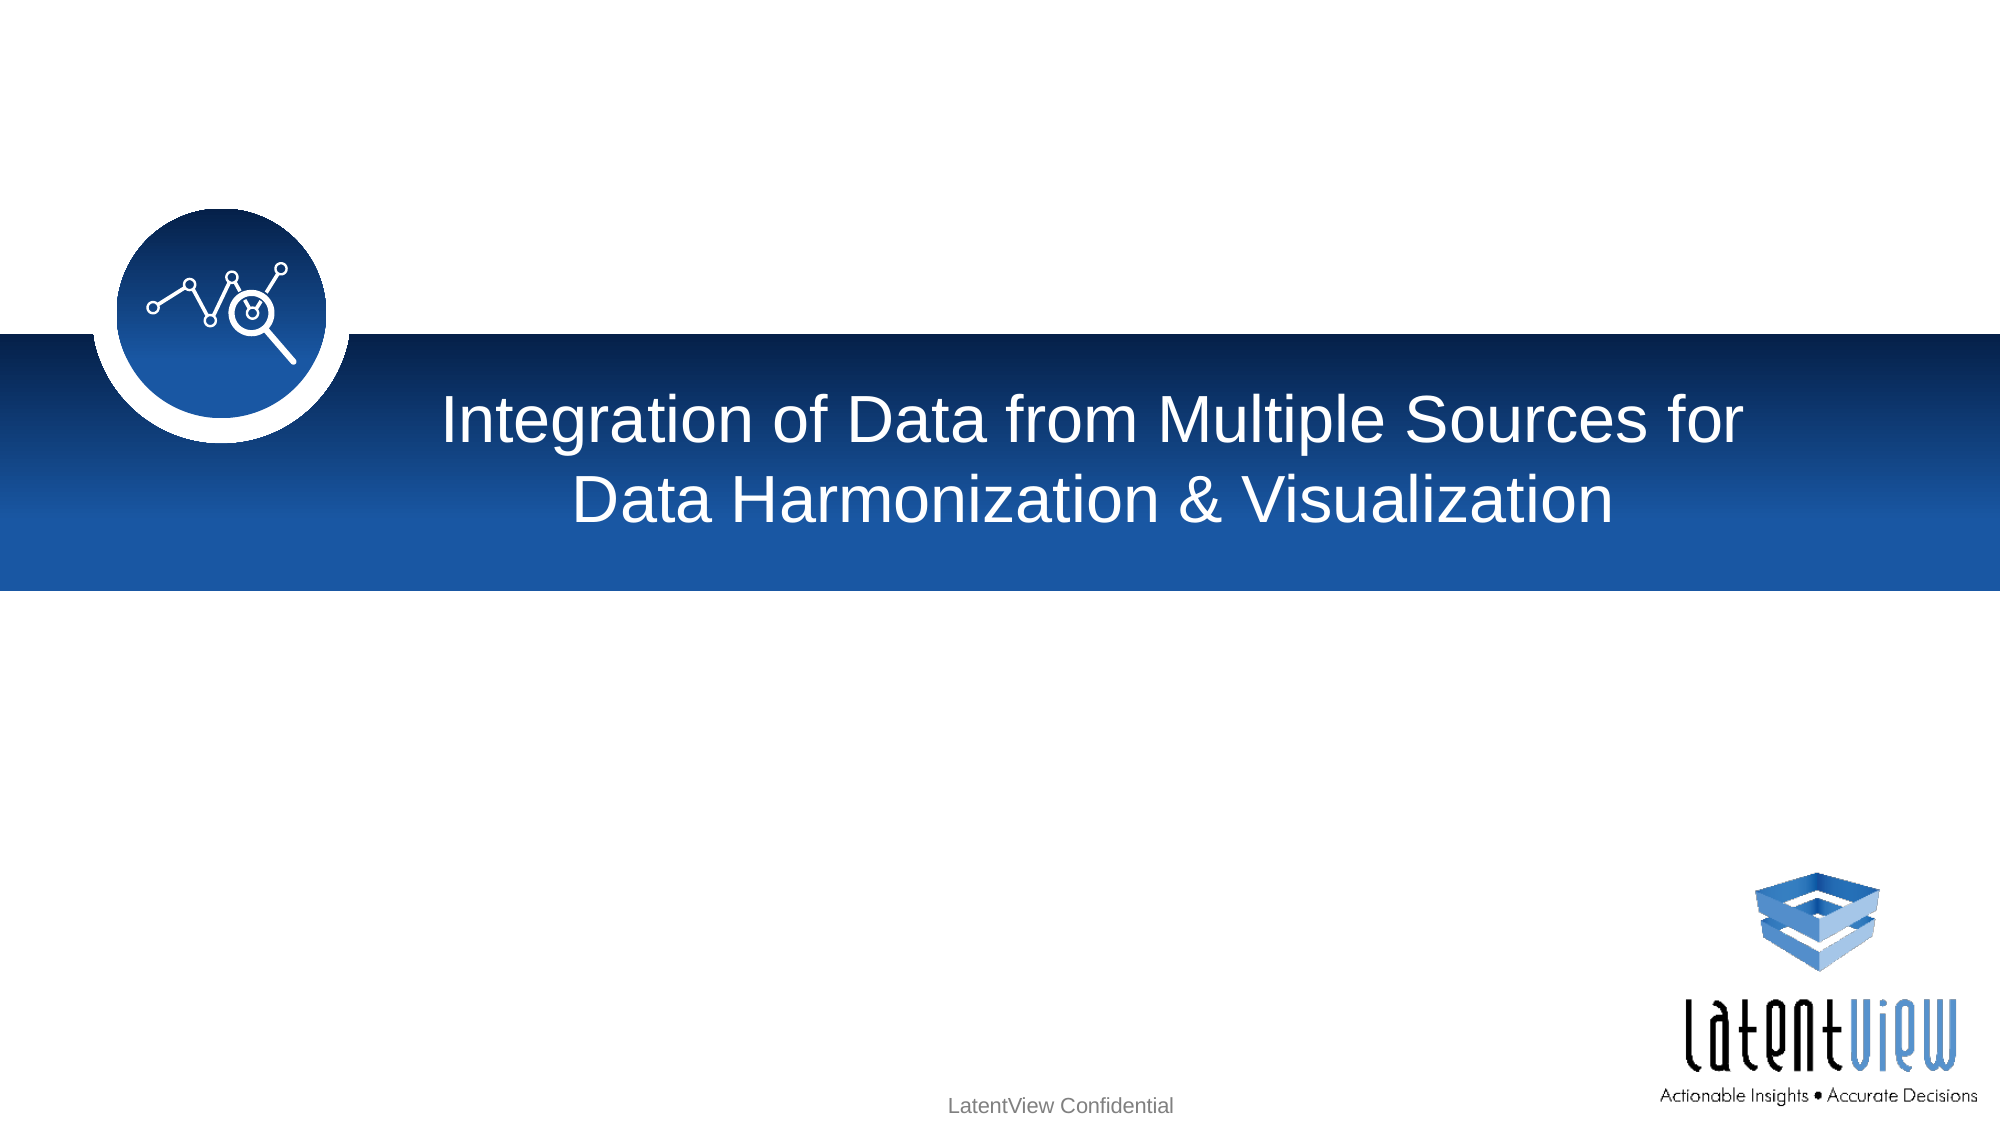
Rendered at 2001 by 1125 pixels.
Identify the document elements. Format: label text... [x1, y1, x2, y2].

list Integration of Data from Multiple Sources for Data Harmonization & Visualization [380, 381, 1807, 532]
picture [1610, 841, 2001, 1125]
text_box LatentView Confidential [911, 1077, 1211, 1125]
